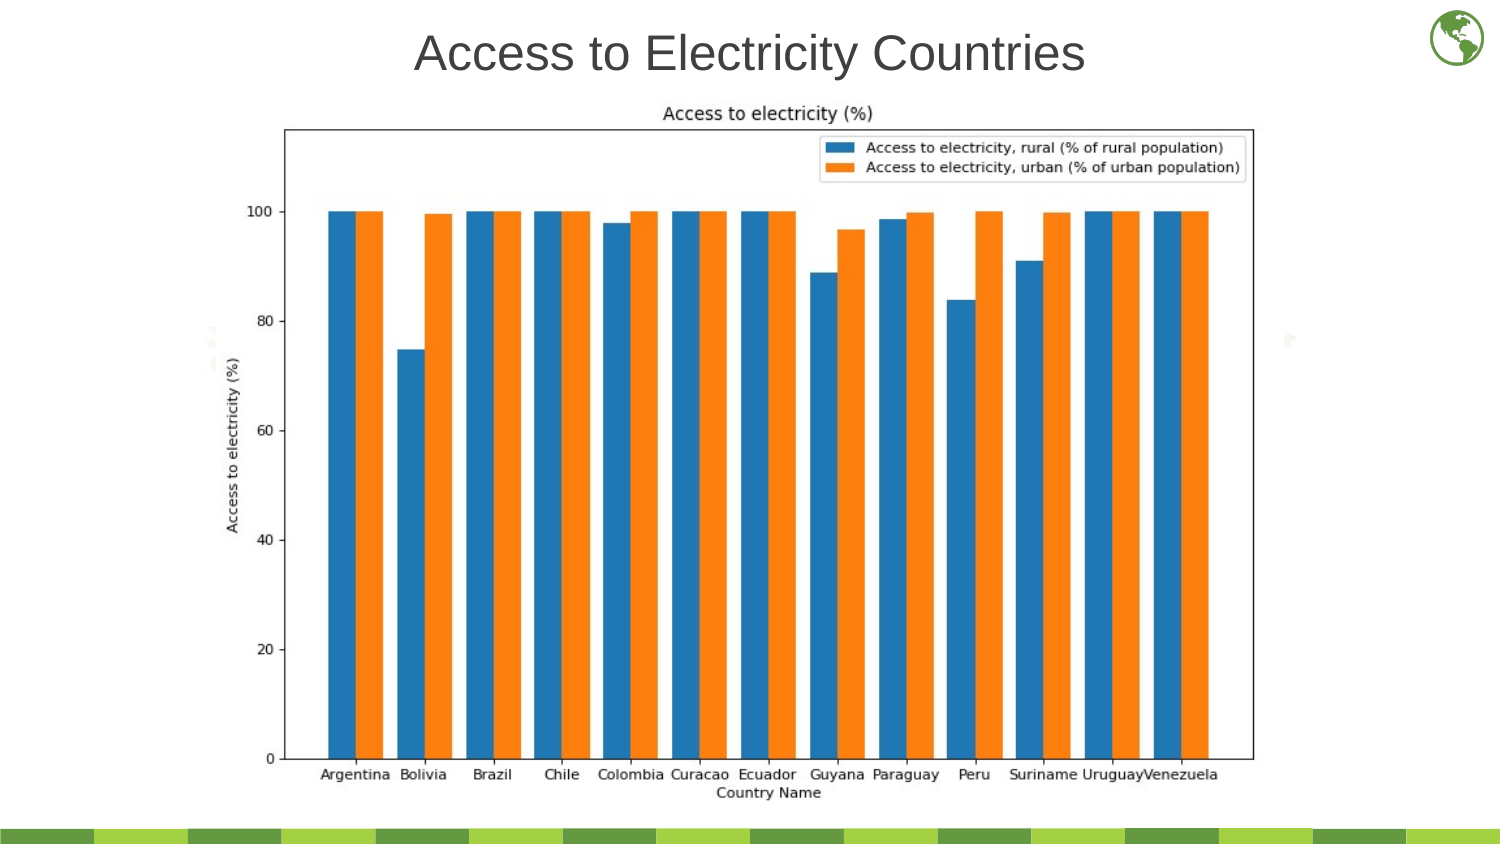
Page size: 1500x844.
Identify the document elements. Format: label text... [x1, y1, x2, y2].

picture [0, 0, 1500, 73]
picture [0, 98, 1500, 828]
text_box Access to Electricity Countries [0, 3, 1500, 98]
